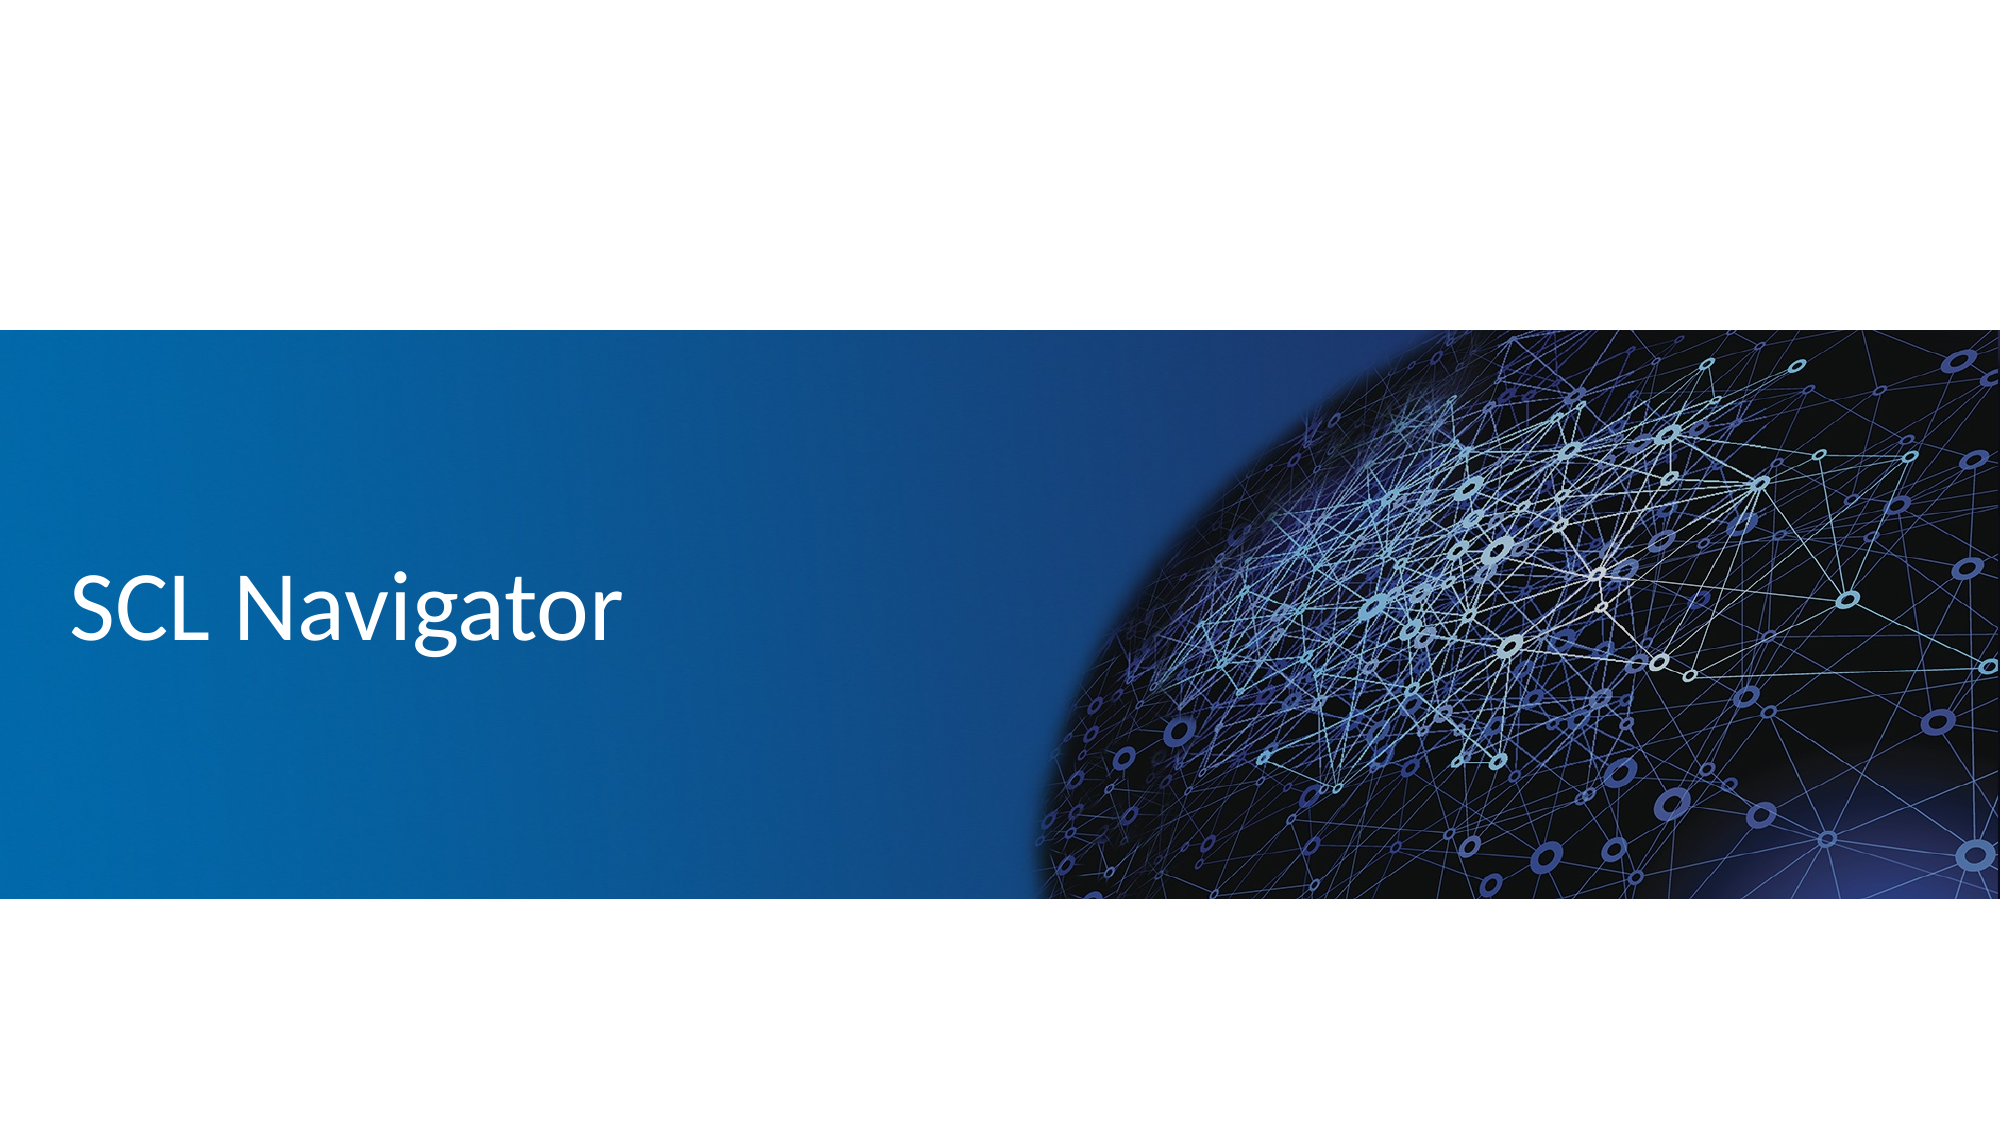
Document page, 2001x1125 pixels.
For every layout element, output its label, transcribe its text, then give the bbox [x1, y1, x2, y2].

picture [0, 330, 2000, 899]
title SCL Navigator [54, 457, 1243, 668]
